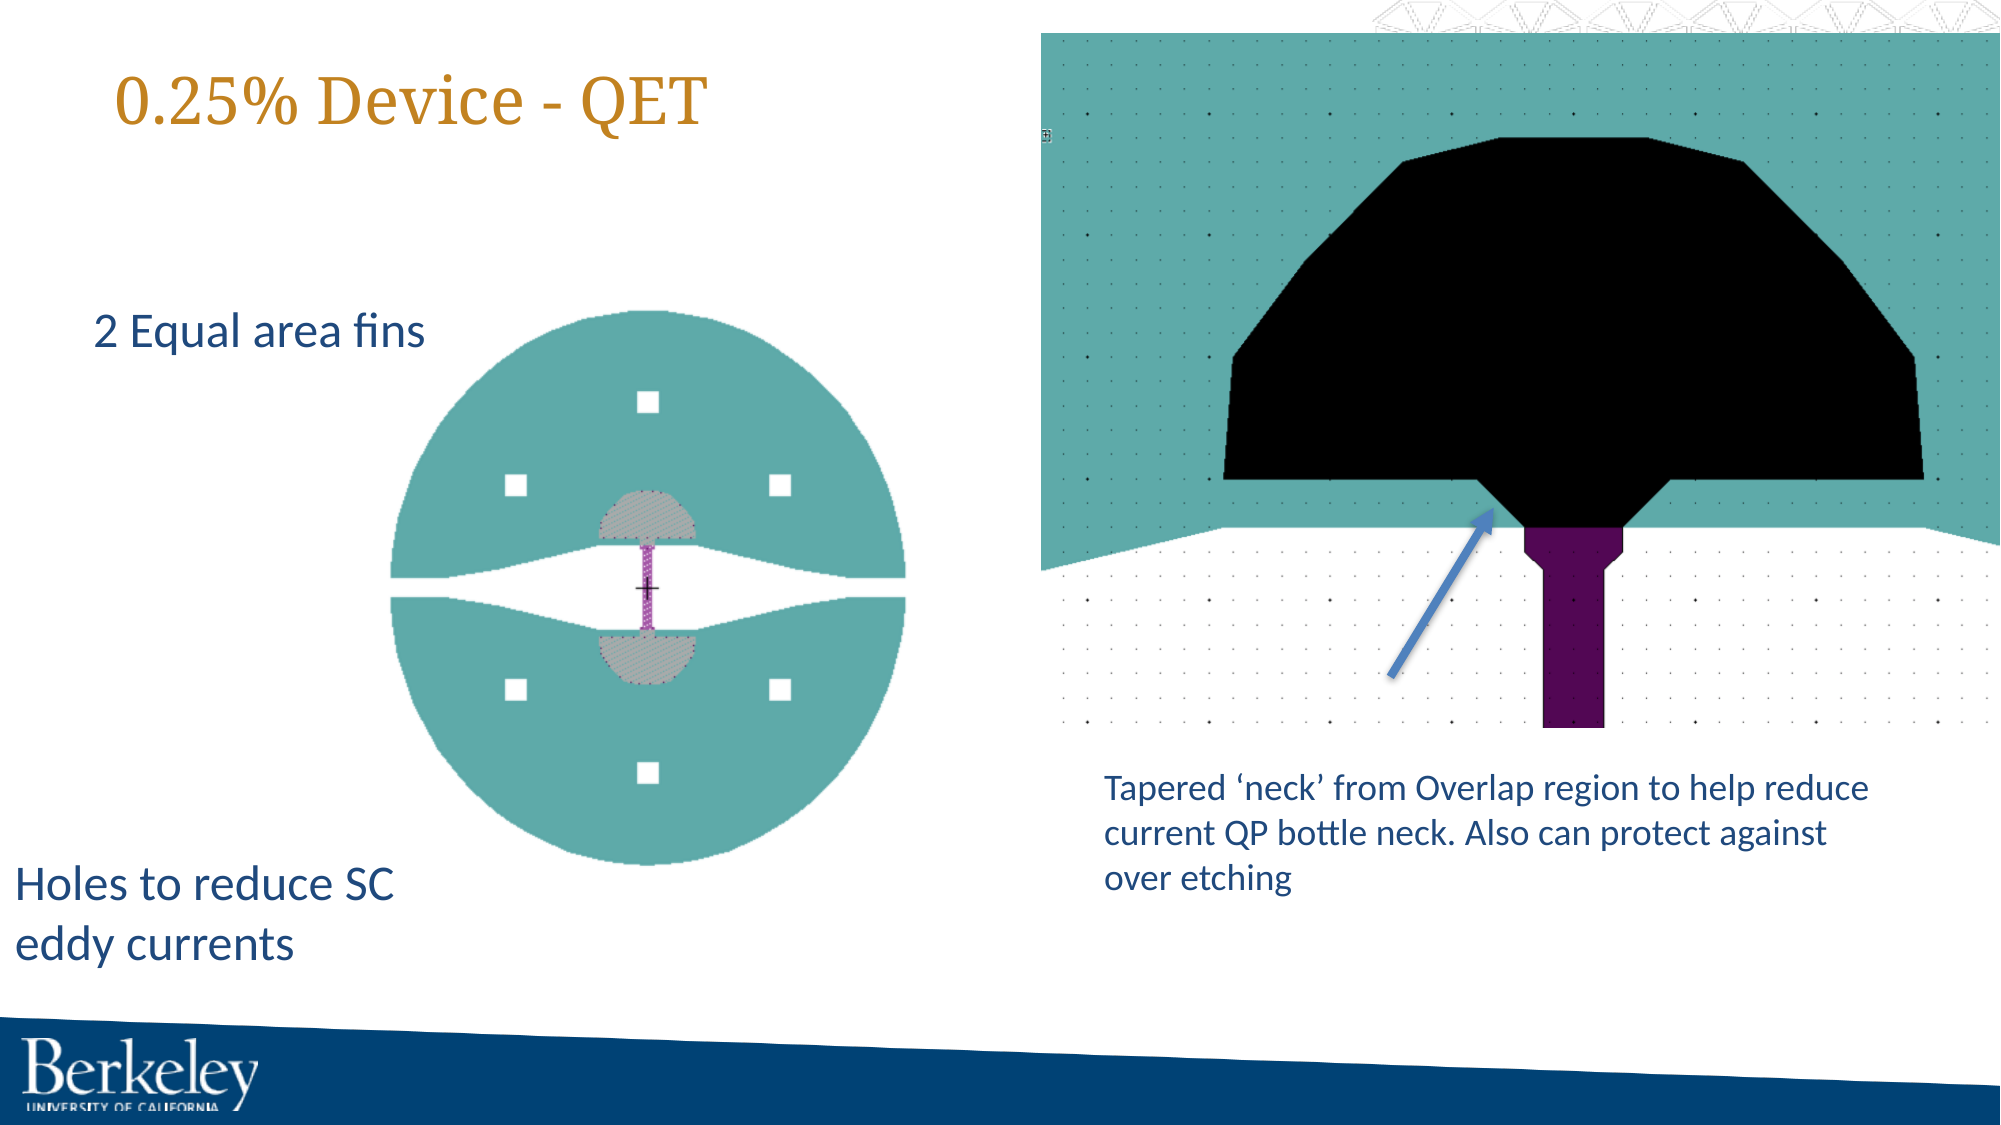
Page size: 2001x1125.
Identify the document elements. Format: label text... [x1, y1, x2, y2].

text_box Tapered ‘neck’ from Overlap region to help reduce current QP bottle neck. Also can protect against over etching [1089, 755, 1898, 905]
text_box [1390, 507, 1495, 678]
text_box Holes to reduce SC eddy currents [0, 842, 484, 978]
picture [309, 240, 945, 912]
text_box 2 Equal area fins [78, 290, 303, 366]
picture [1041, 33, 2000, 728]
title 0.25% Device - QET [99, 3, 1799, 193]
